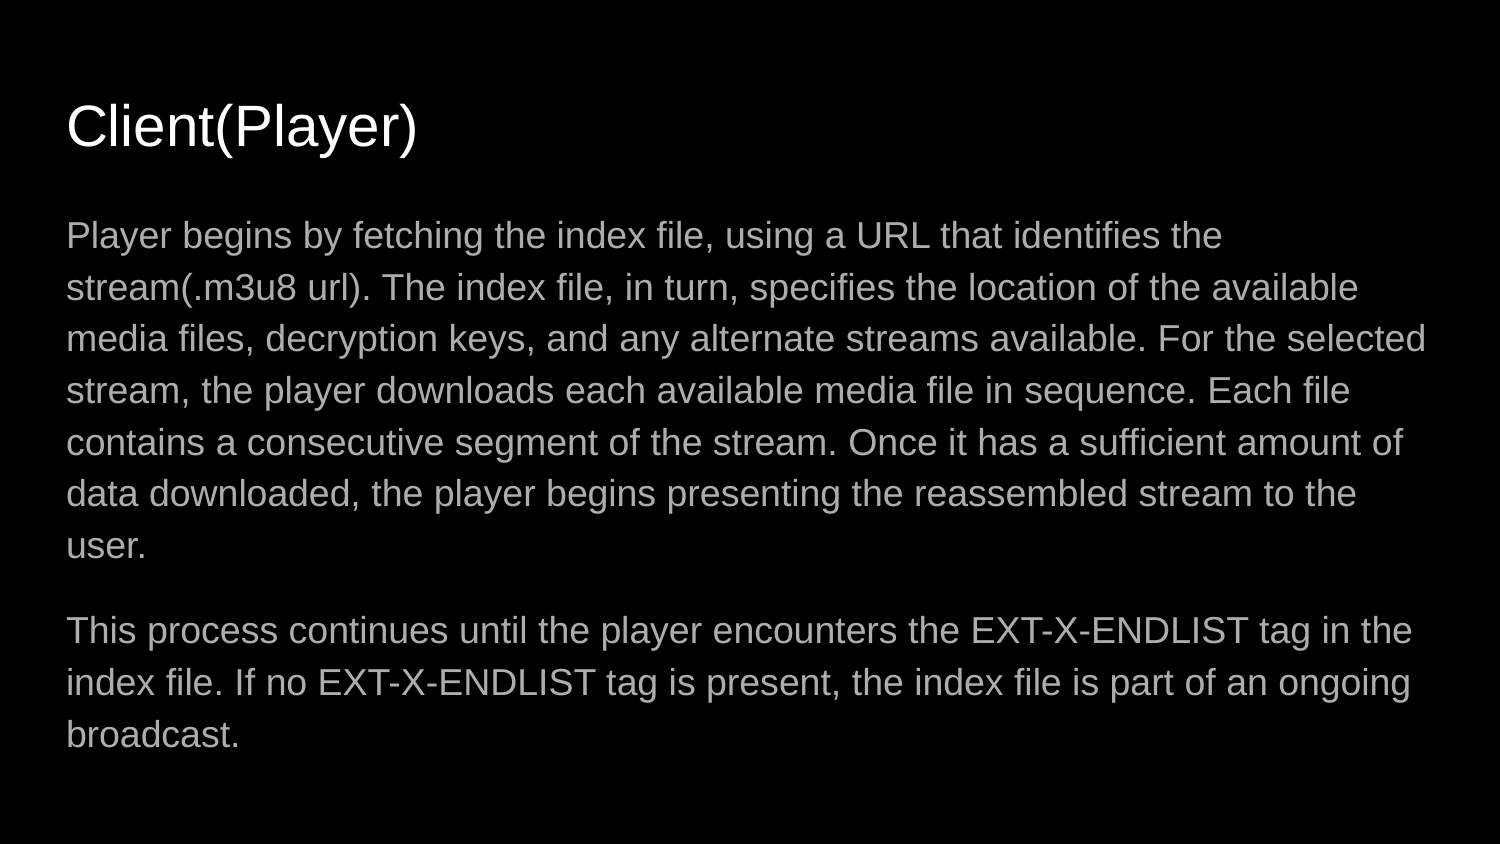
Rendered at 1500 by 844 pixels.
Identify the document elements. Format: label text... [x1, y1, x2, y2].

list Player begins by fetching the index file, using a URL that identifies the stream(.m3u8 url). The index file, in turn, specifies the location of the available media files, decryption keys, and any alternate streams available. For the selected stream, the player downloads each available media file in sequence. Each file contains a consecutive segment of the stream. Once it has a sufficient amount of data downloaded, the player begins presenting the reassembled stream to the user. This process continues until the player encounters the EXT-X-ENDLIST tag in the index file. If no EXT-X-ENDLIST tag is present, the index file is part of an ongoing broadcast. [51, 189, 1449, 750]
title Client(Player) [51, 72, 1449, 167]
